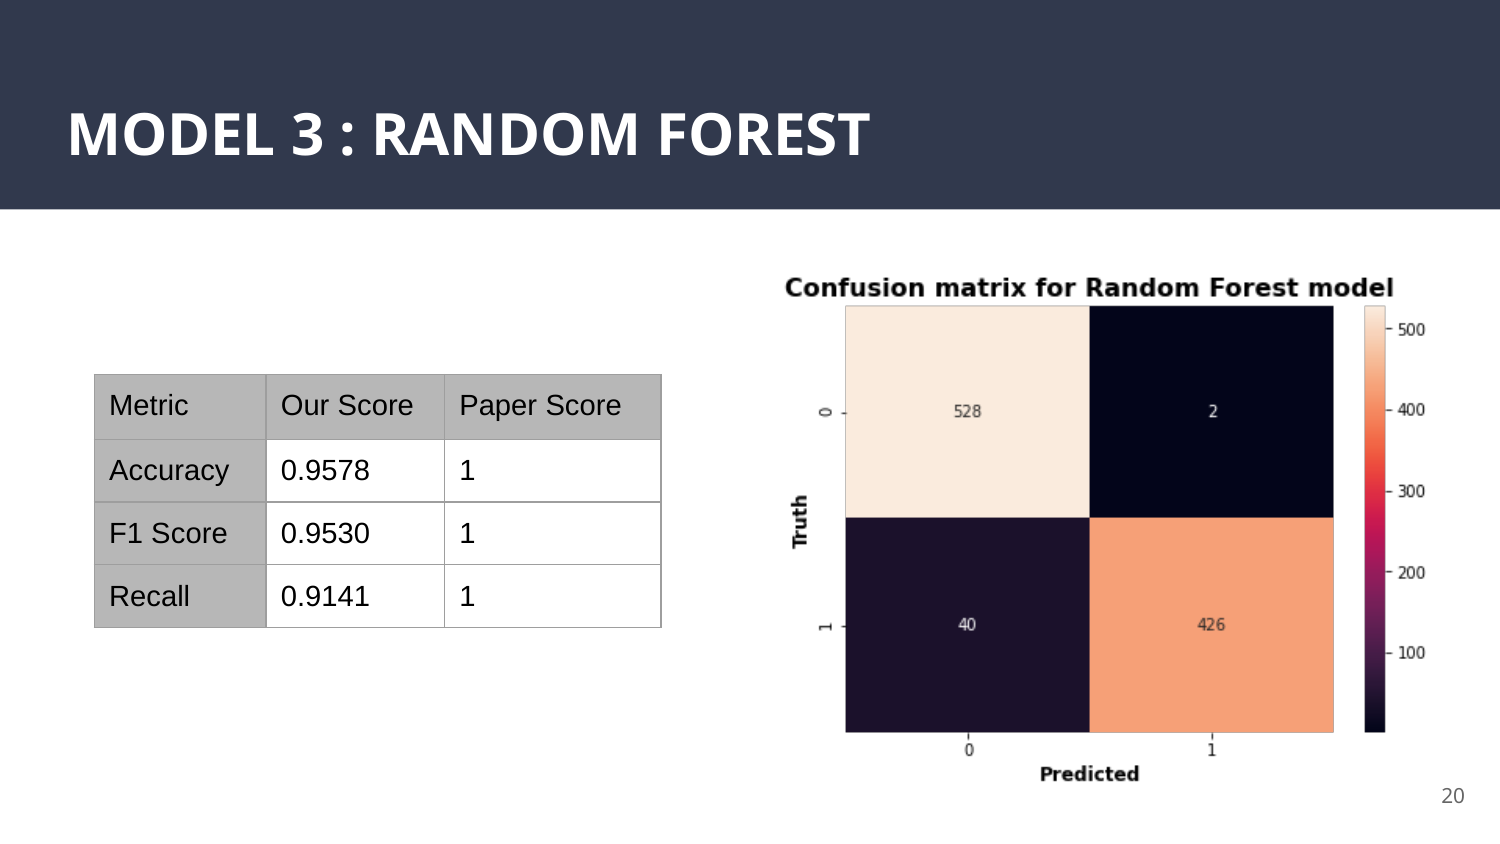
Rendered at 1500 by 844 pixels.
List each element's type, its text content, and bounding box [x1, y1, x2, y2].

title MODEL 3 : RANDOM FOREST [51, 82, 1449, 185]
picture [773, 267, 1437, 797]
table_header Our Score [267, 375, 444, 439]
table_cell 1 [445, 565, 660, 627]
slide_number ‹#› [1389, 764, 1480, 830]
table_cell Accuracy [95, 440, 265, 501]
table_header Paper Score [445, 375, 660, 439]
table_cell F1 Score [95, 503, 265, 564]
table_cell 1 [445, 440, 660, 501]
table_header Metric [95, 375, 265, 439]
table_cell Recall [95, 565, 265, 627]
table_cell 0.9141 [267, 565, 444, 627]
table_cell 1 [445, 503, 660, 564]
table_cell 0.9530 [267, 503, 444, 564]
table_cell 0.9578 [267, 440, 444, 501]
